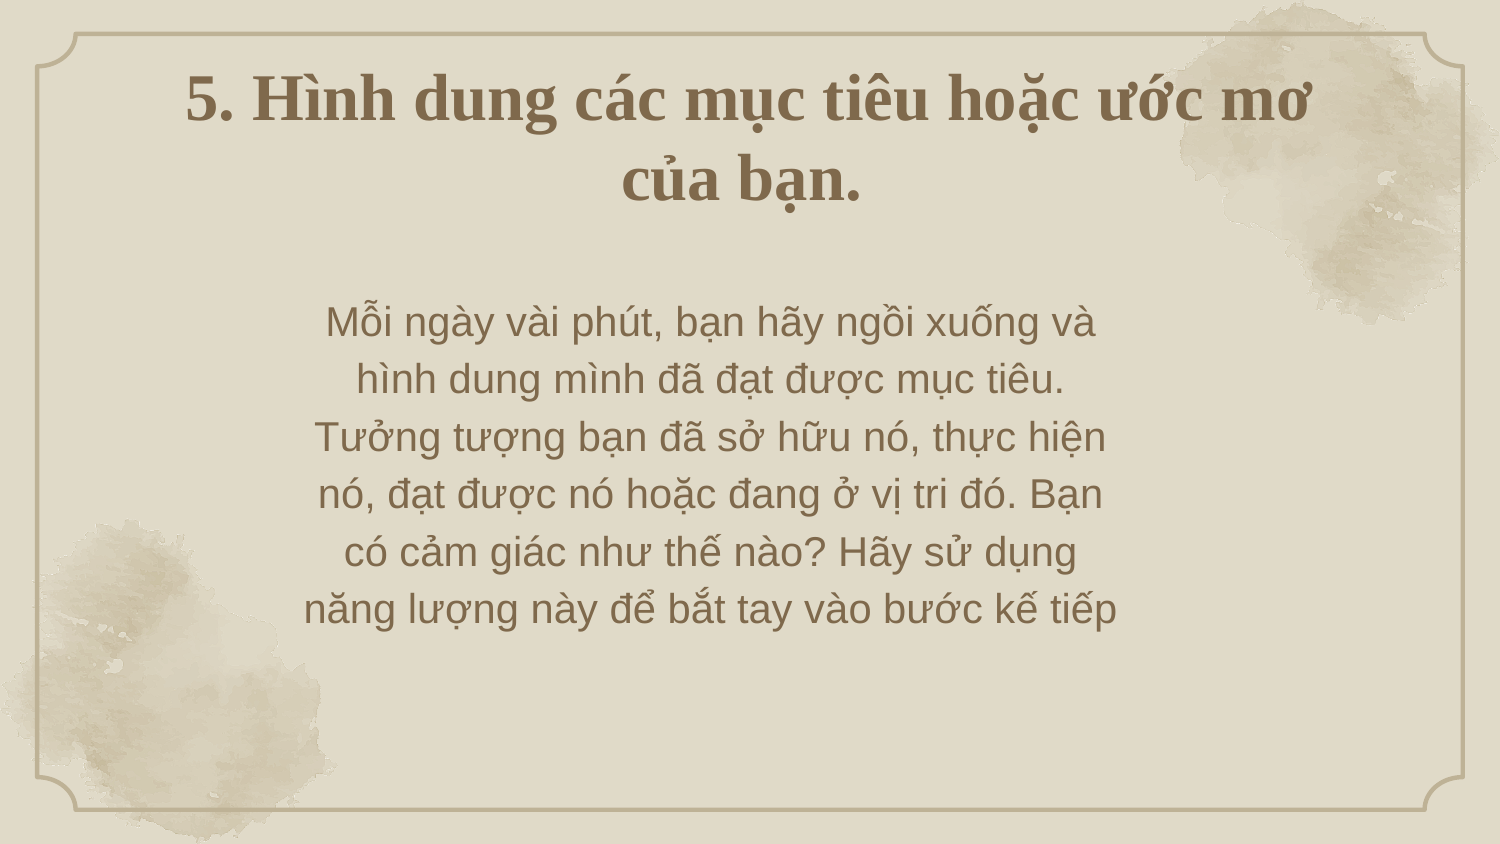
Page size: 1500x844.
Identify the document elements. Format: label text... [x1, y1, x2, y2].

subtitle Mỗi ngày vài phút, bạn hãy ngồi xuống và hình dung mình đã đạt được mục tiêu. Tưởng tượng bạn đã sở hữu nó, thực hiện nó, đạt được nó hoặc đang ở vị tri đó. Bạn có cảm giác như thế nào? Hãy sử dụng năng lượng này để bắt tay vào bước kế tiếp [280, 421, 1141, 497]
title 5. Hình dung các mục tiêu hoặc ước mơ của bạn. [117, 103, 1383, 164]
